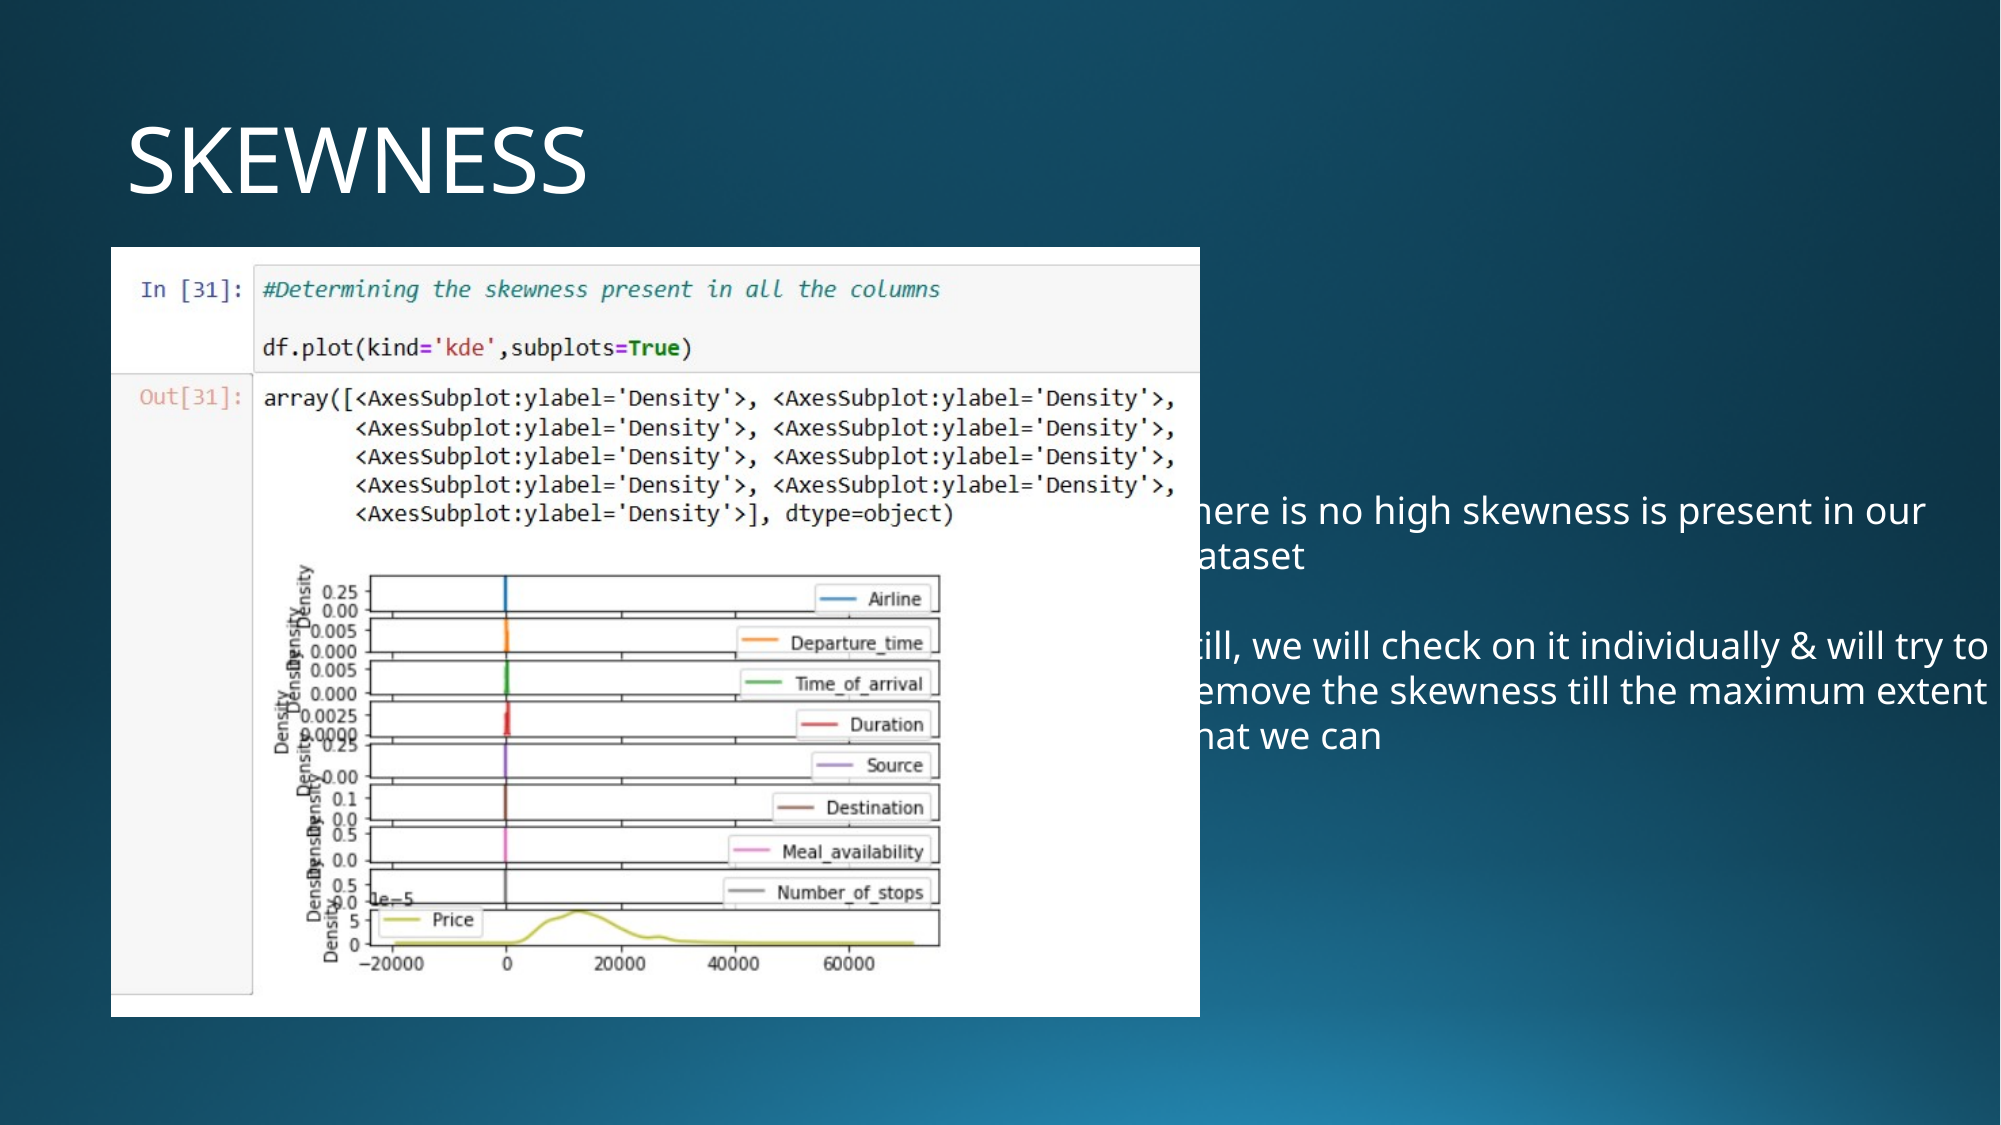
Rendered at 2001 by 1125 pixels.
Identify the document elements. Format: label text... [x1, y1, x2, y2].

title SKEWNESS [111, 78, 1837, 248]
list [111, 247, 1200, 1017]
picture [0, 0, 2001, 1125]
text_box There is no high skewness is present in our Dataset Still, we will check on it individually & will try to remove the skewness till the maximum extent that we can [1200, 479, 2000, 944]
